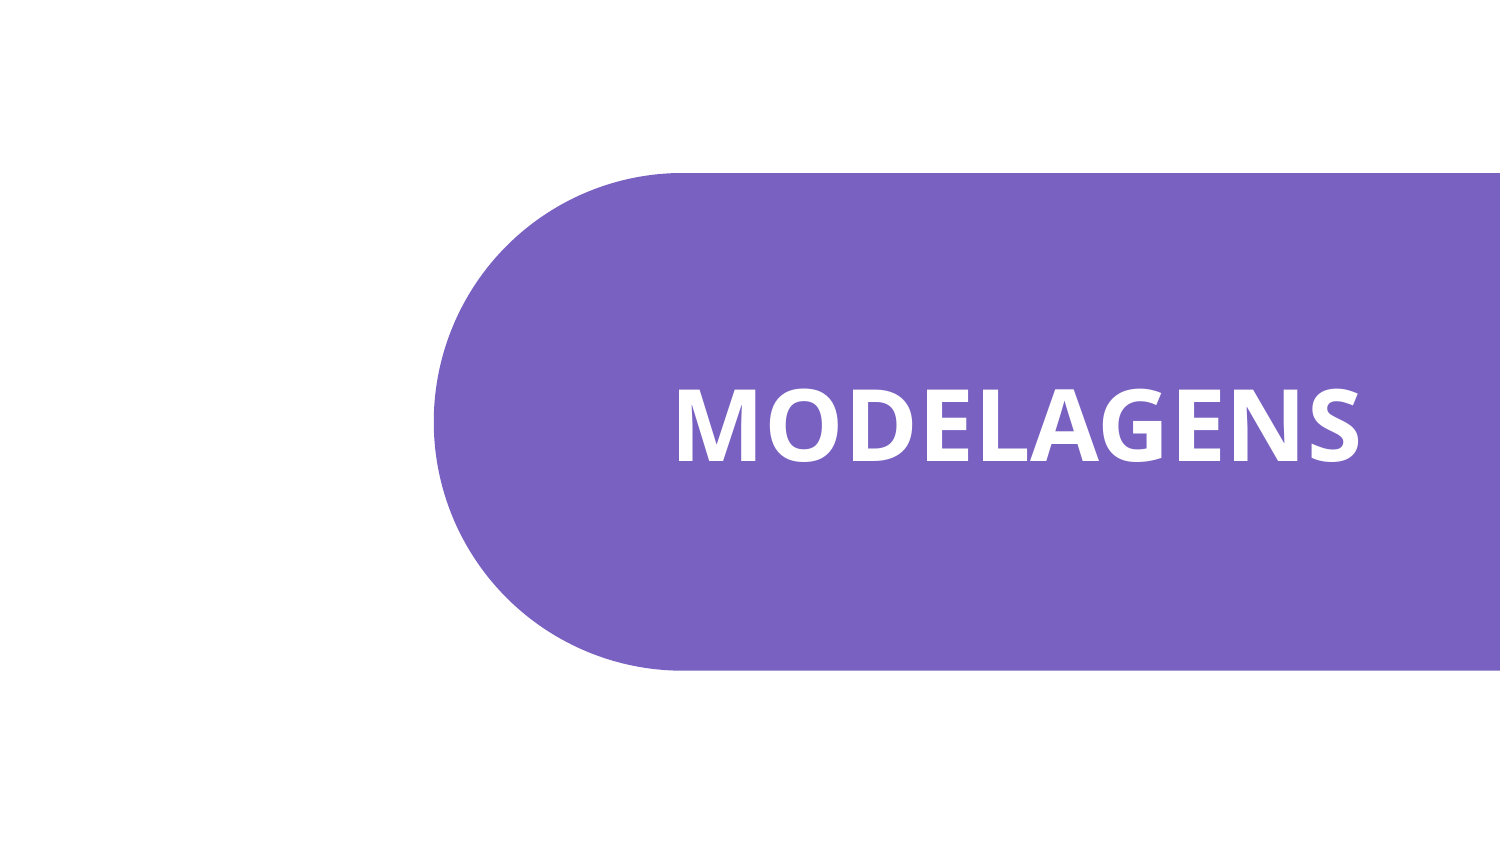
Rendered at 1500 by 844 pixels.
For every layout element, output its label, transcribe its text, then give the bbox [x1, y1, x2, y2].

title MODELAGENS [621, 313, 1412, 531]
